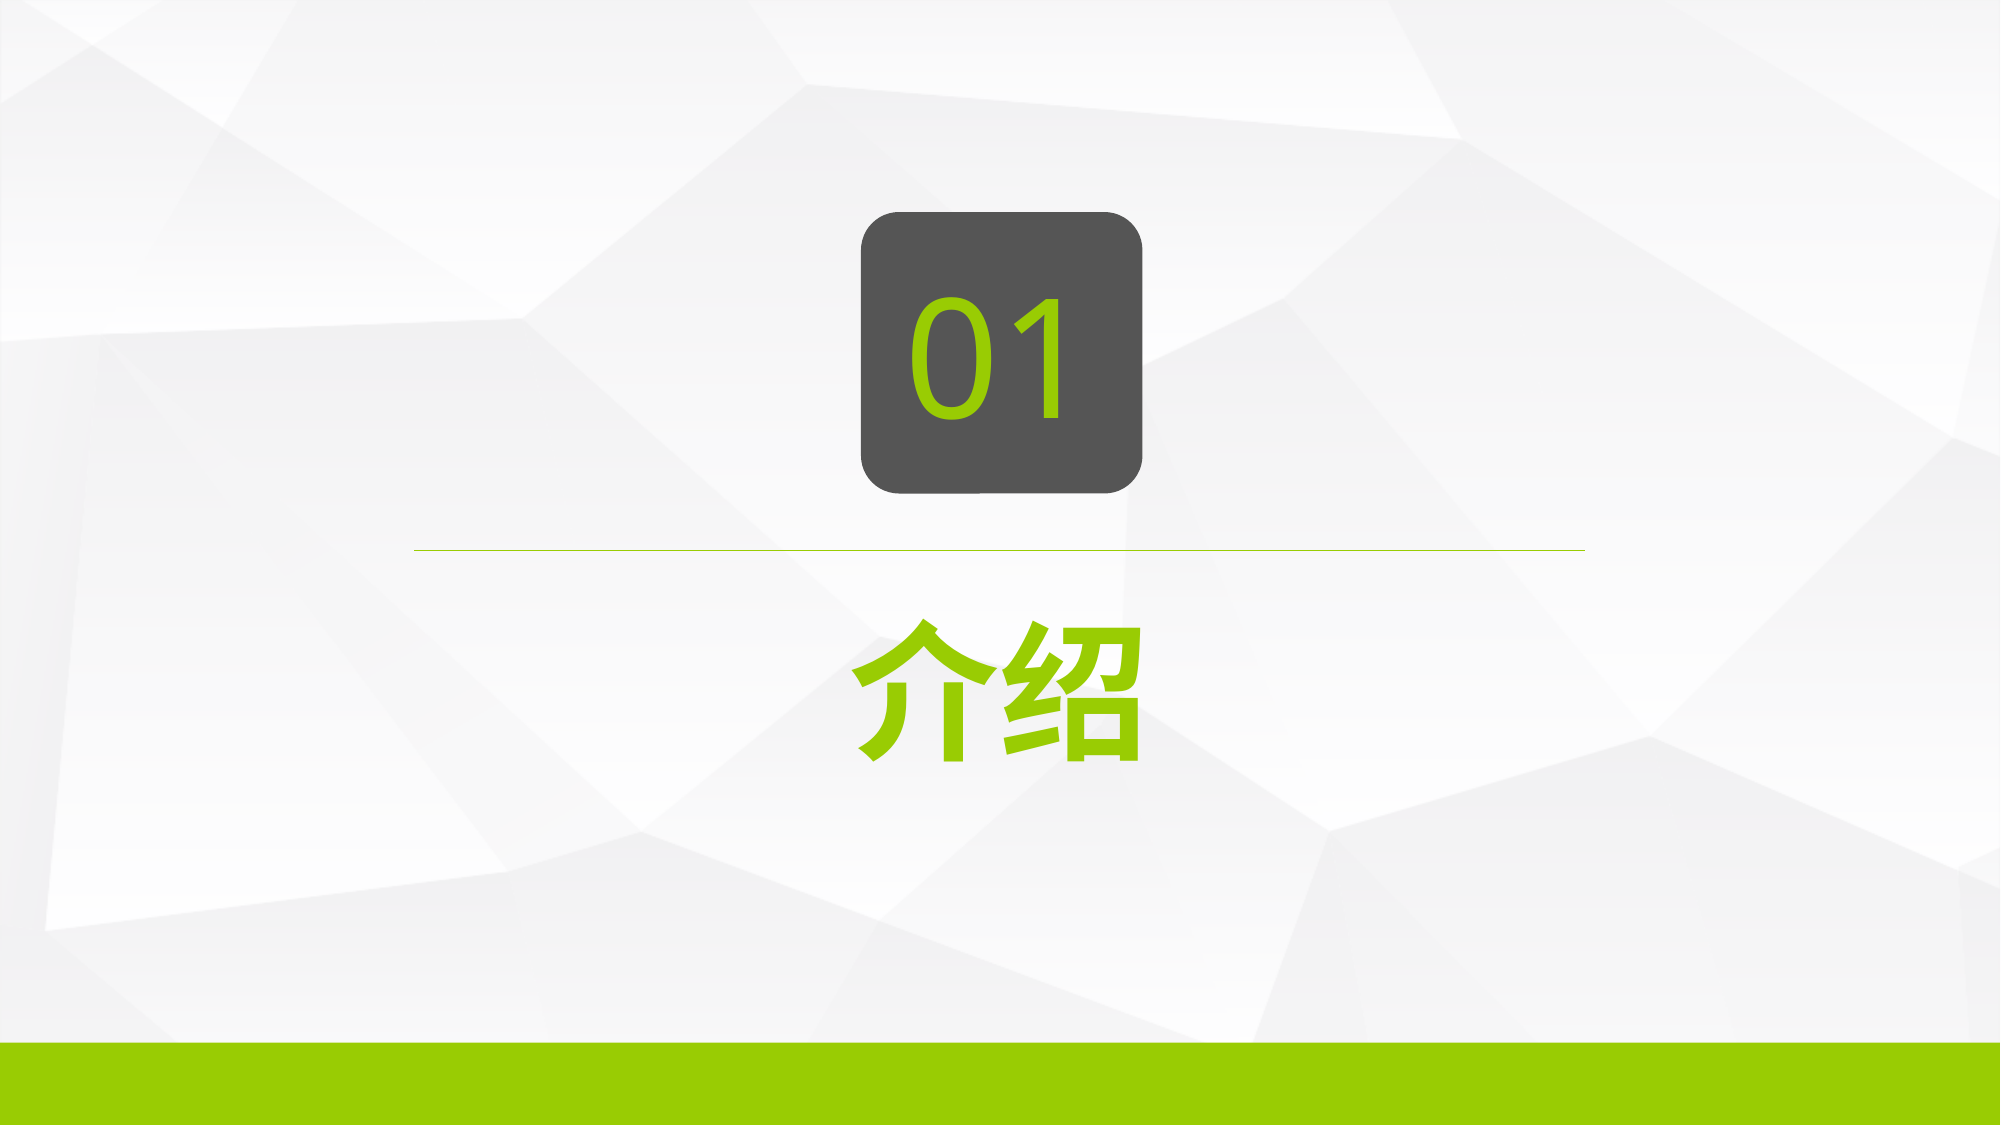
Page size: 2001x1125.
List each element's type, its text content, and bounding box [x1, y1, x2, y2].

text_box [0, 1041, 2000, 1125]
picture [0, 0, 2001, 1125]
text_box [859, 210, 1144, 495]
text_box 01 [889, 244, 1110, 459]
text_box 介绍 [413, 591, 1585, 786]
